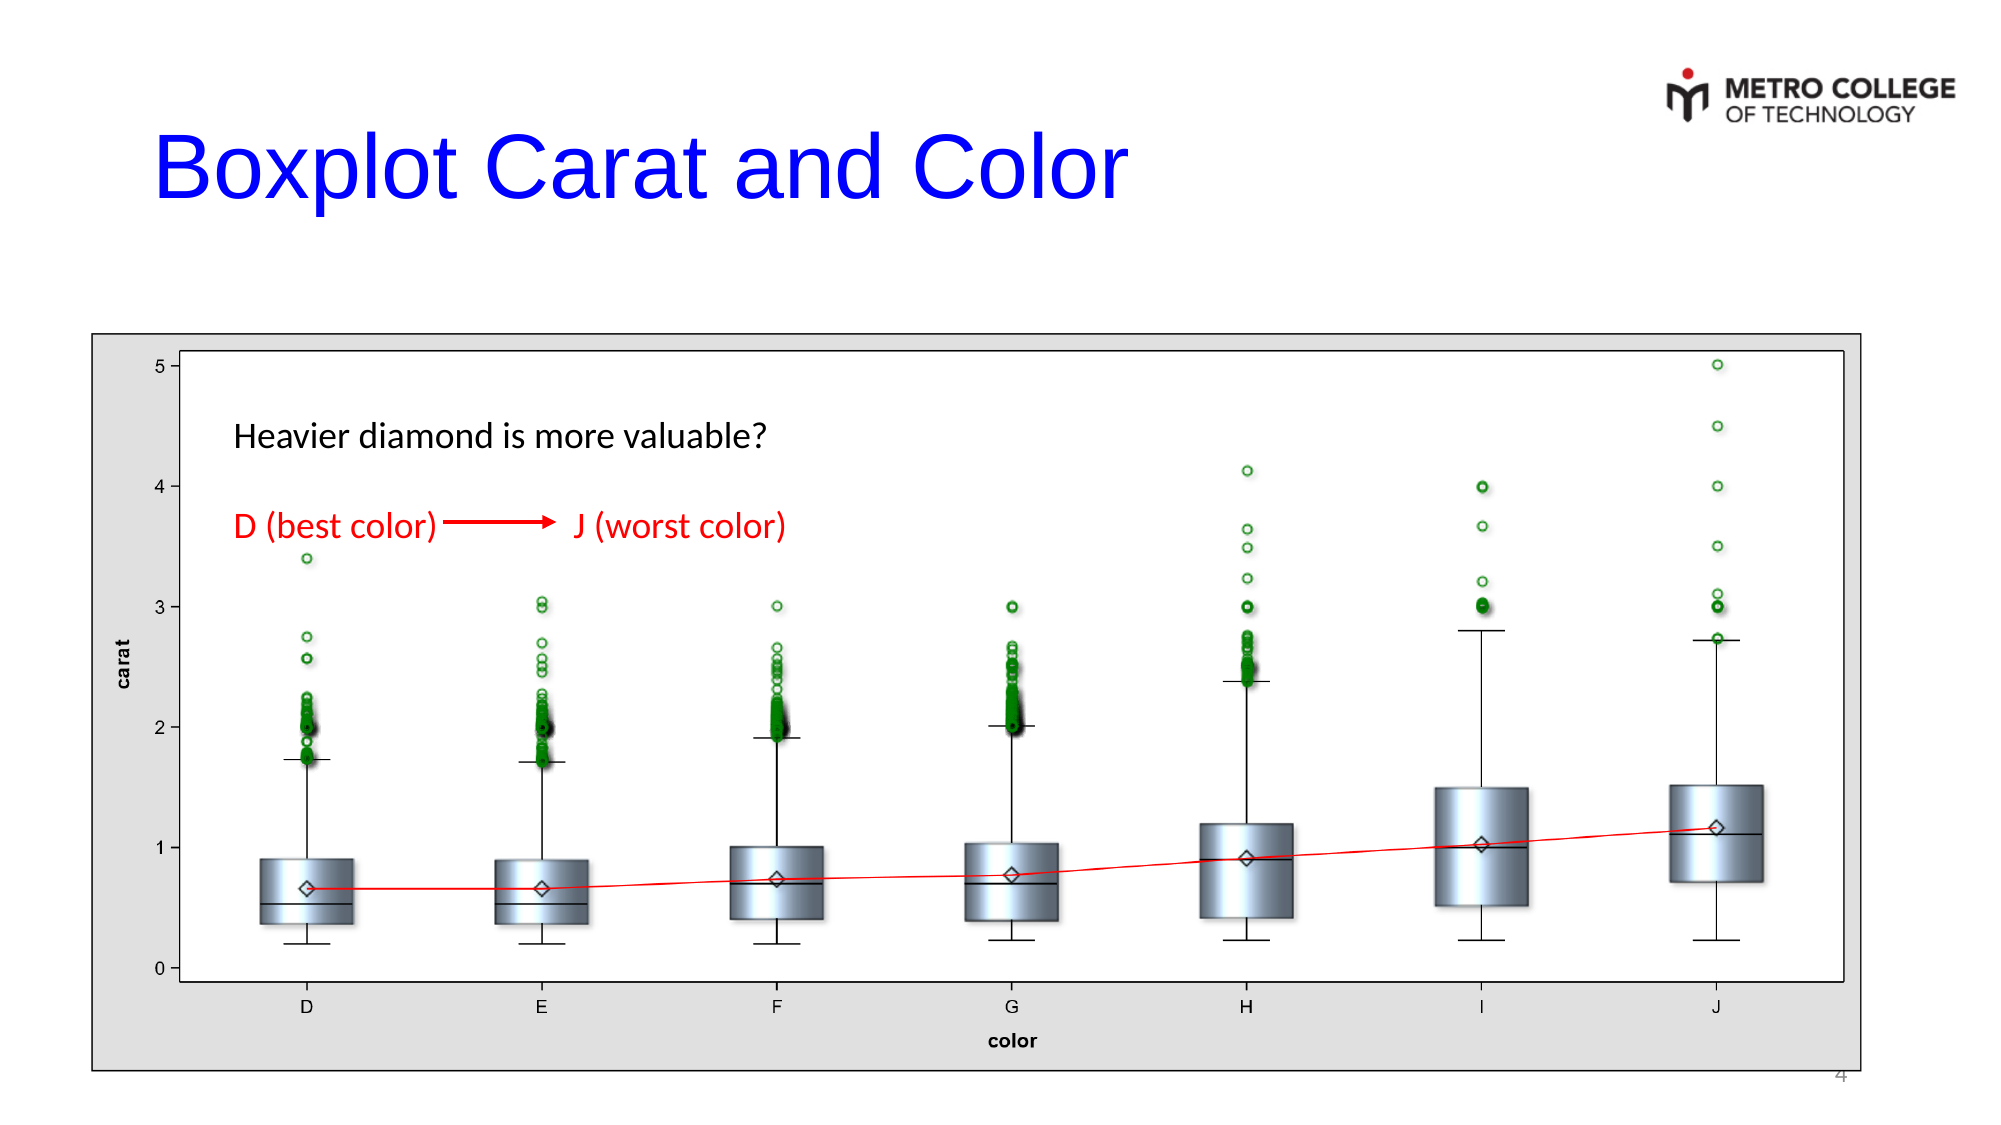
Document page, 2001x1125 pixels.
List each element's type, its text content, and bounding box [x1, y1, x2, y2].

title Boxplot Carat and Color [137, 59, 1863, 278]
slide_number 4 [1412, 1072, 1863, 1103]
picture [1624, 4, 1996, 185]
picture [89, 332, 1863, 1072]
